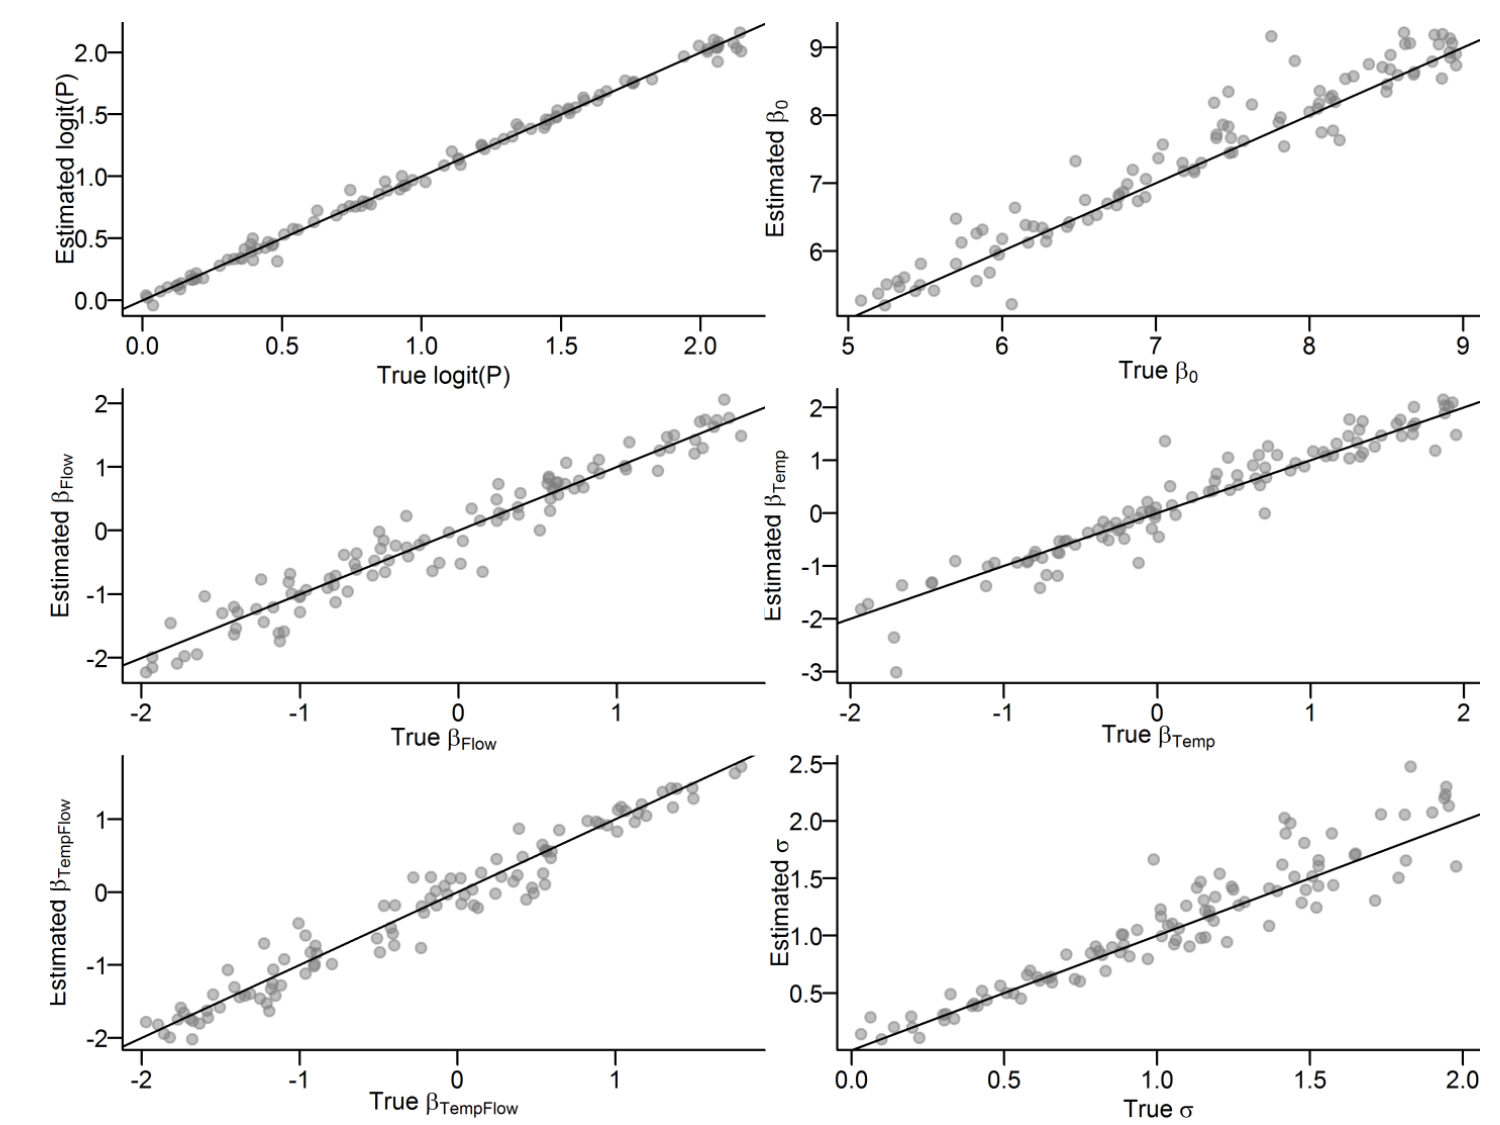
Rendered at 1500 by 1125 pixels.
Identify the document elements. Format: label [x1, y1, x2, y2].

list [49, 22, 1481, 1124]
